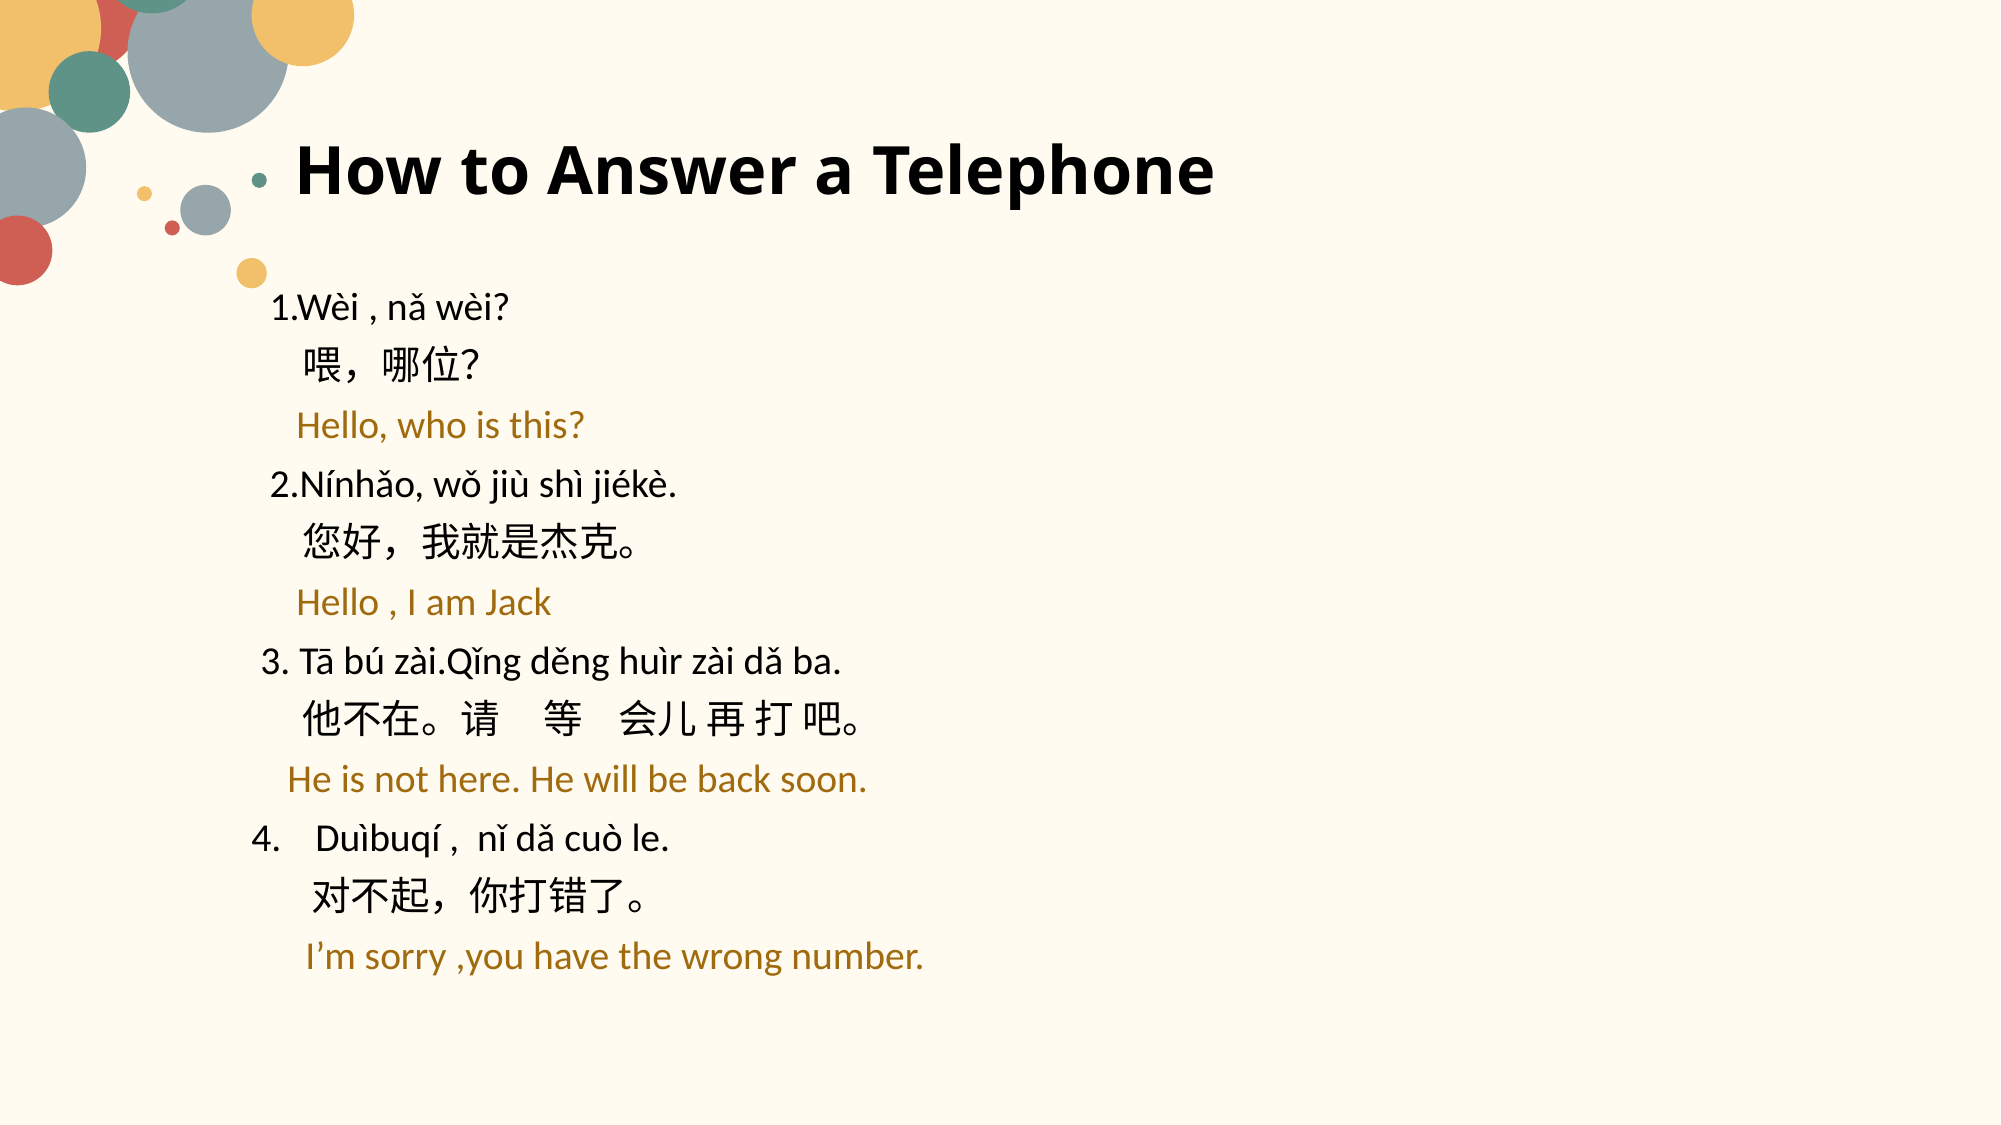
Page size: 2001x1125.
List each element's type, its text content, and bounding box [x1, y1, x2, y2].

list 1.Wèi , nǎ wèi? 喂，哪位？ Hello, who is this? 2.Nínhǎo, wǒ jiù shì jiékè. 您好，我就是杰克。 Hello , I am Jack 3. Tā bú zài.Qǐng děng huìr zài dǎ ba. 他不在。请 等 会儿 再 打 吧。 He is not here. He will be back soon. Duìbuqí , nǐ dǎ cuò le. 对不起，你打错了。 I’m sorry ,you have the wrong number. [236, 279, 1962, 994]
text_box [0, 0, 355, 289]
title How to Answer a Telephone [355, 97, 2000, 249]
